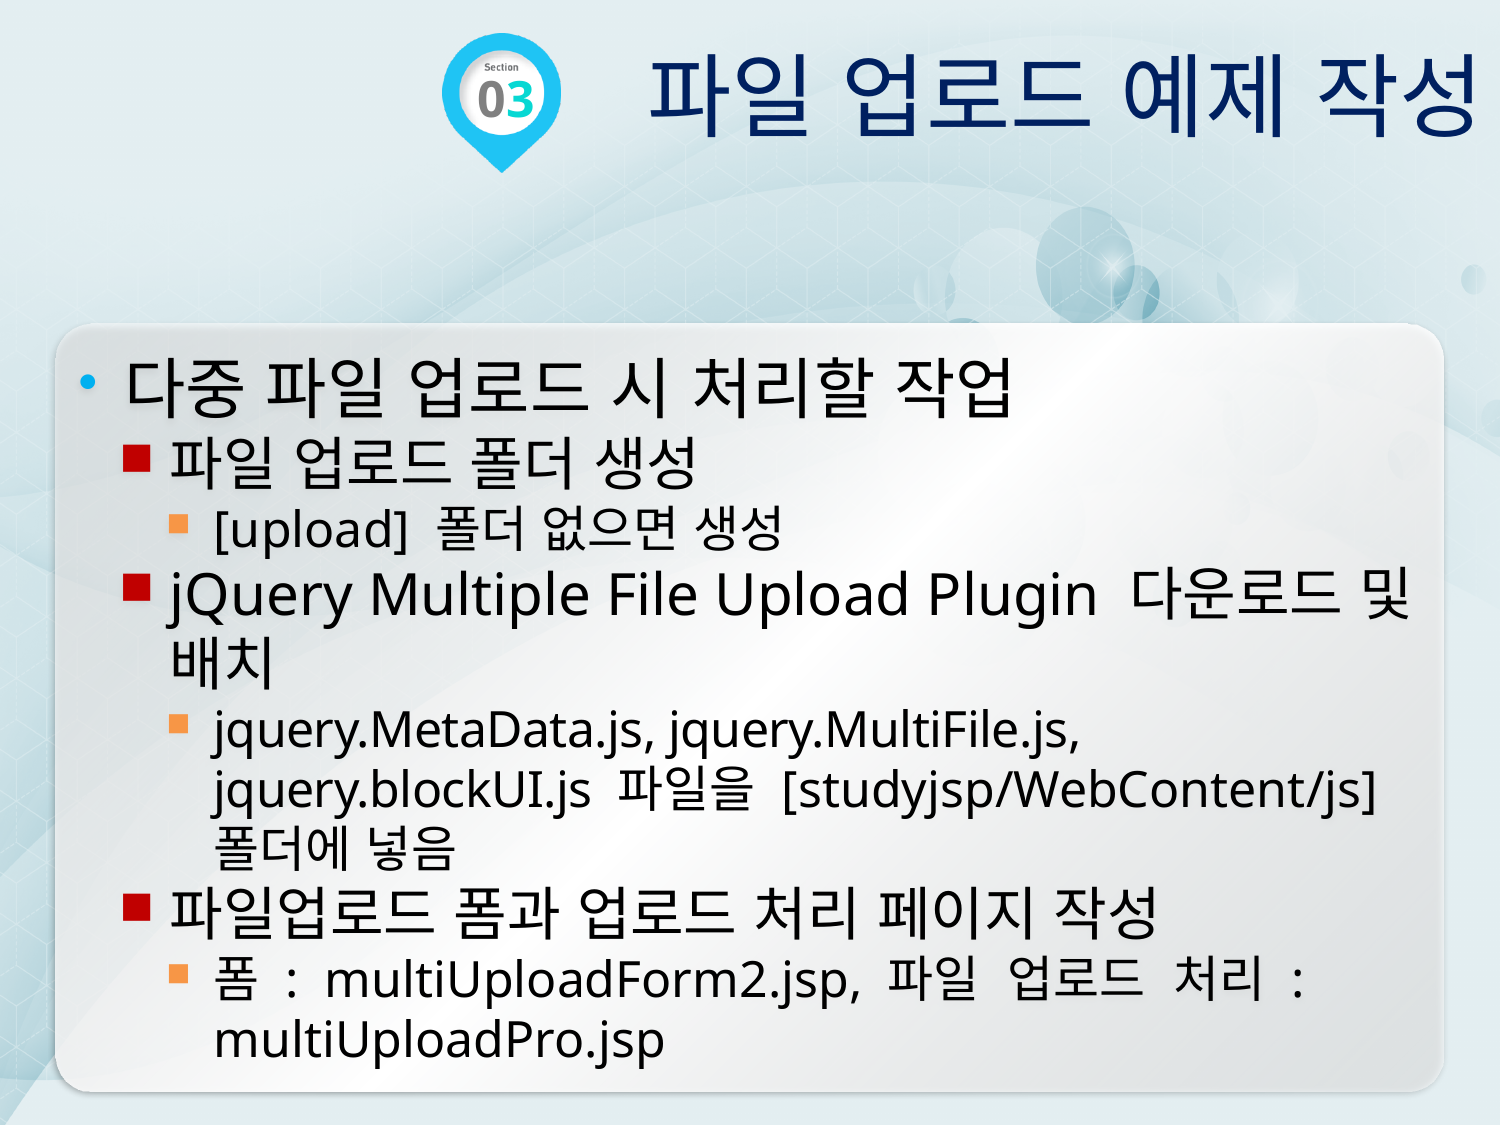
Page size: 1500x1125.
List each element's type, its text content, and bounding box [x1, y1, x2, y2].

text_box 다중 파일 업로드 시 처리할 작업 파일 업로드 폴더 생성 [upload] 폴더 없으면 생성 jQuery Multiple File Upload Plugin 다운로드 및 배치 jquery.MetaData.js, jquery.MultiFile.js, jquery.blockUI.js 파일을 [studyjsp/WebContent/js] 폴더에 넣음 파일업로드 폼과 업로드 처리 페이지 작성 폼 : multiUploadForm2.jsp, 파일 업로드 처리 : multiUploadPro.jsp [53, 321, 1446, 1094]
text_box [442, 33, 562, 173]
title 파일 업로드 예제 작성 [0, 0, 1500, 188]
